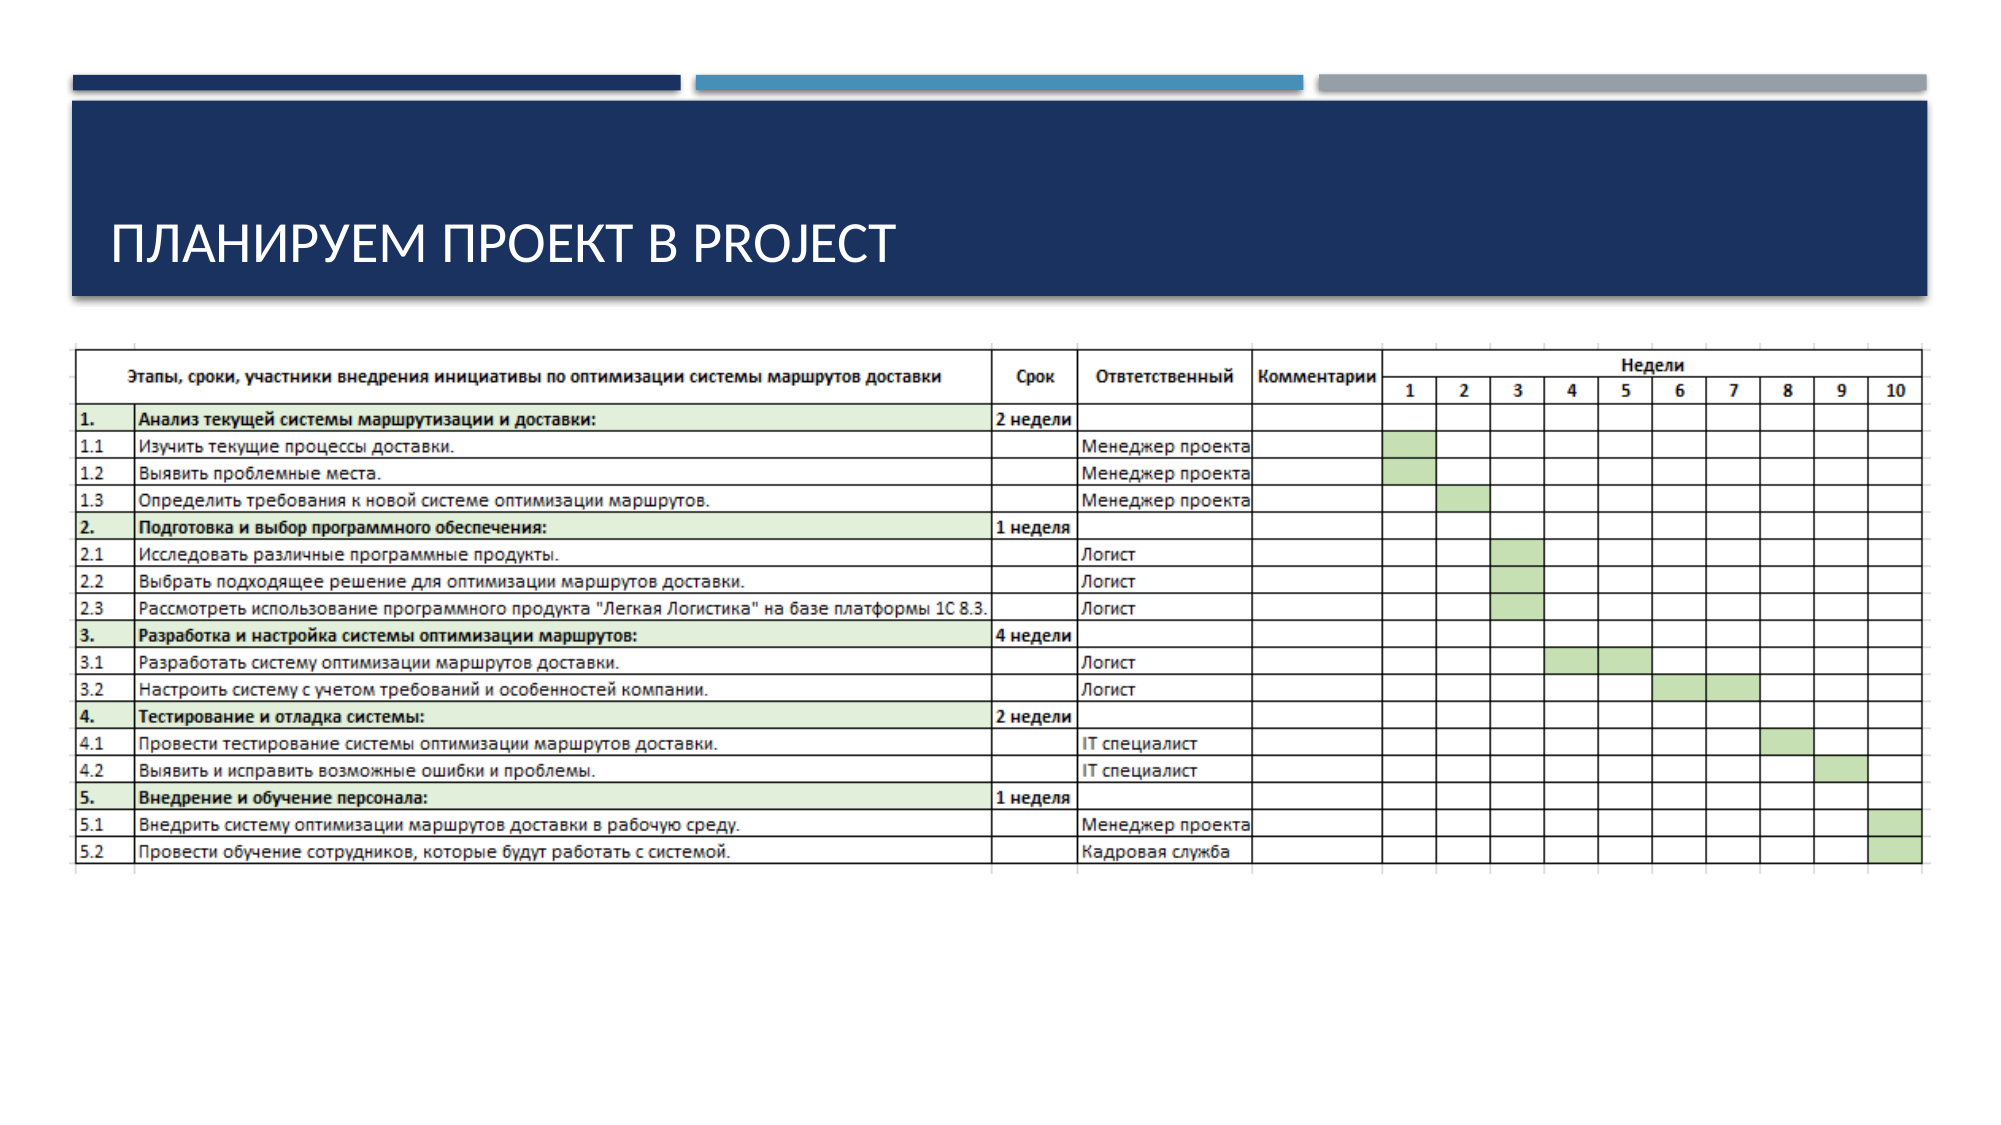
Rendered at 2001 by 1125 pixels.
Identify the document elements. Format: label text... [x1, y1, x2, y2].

title Планируем проект в project [95, 115, 1905, 282]
picture [68, 342, 1932, 874]
